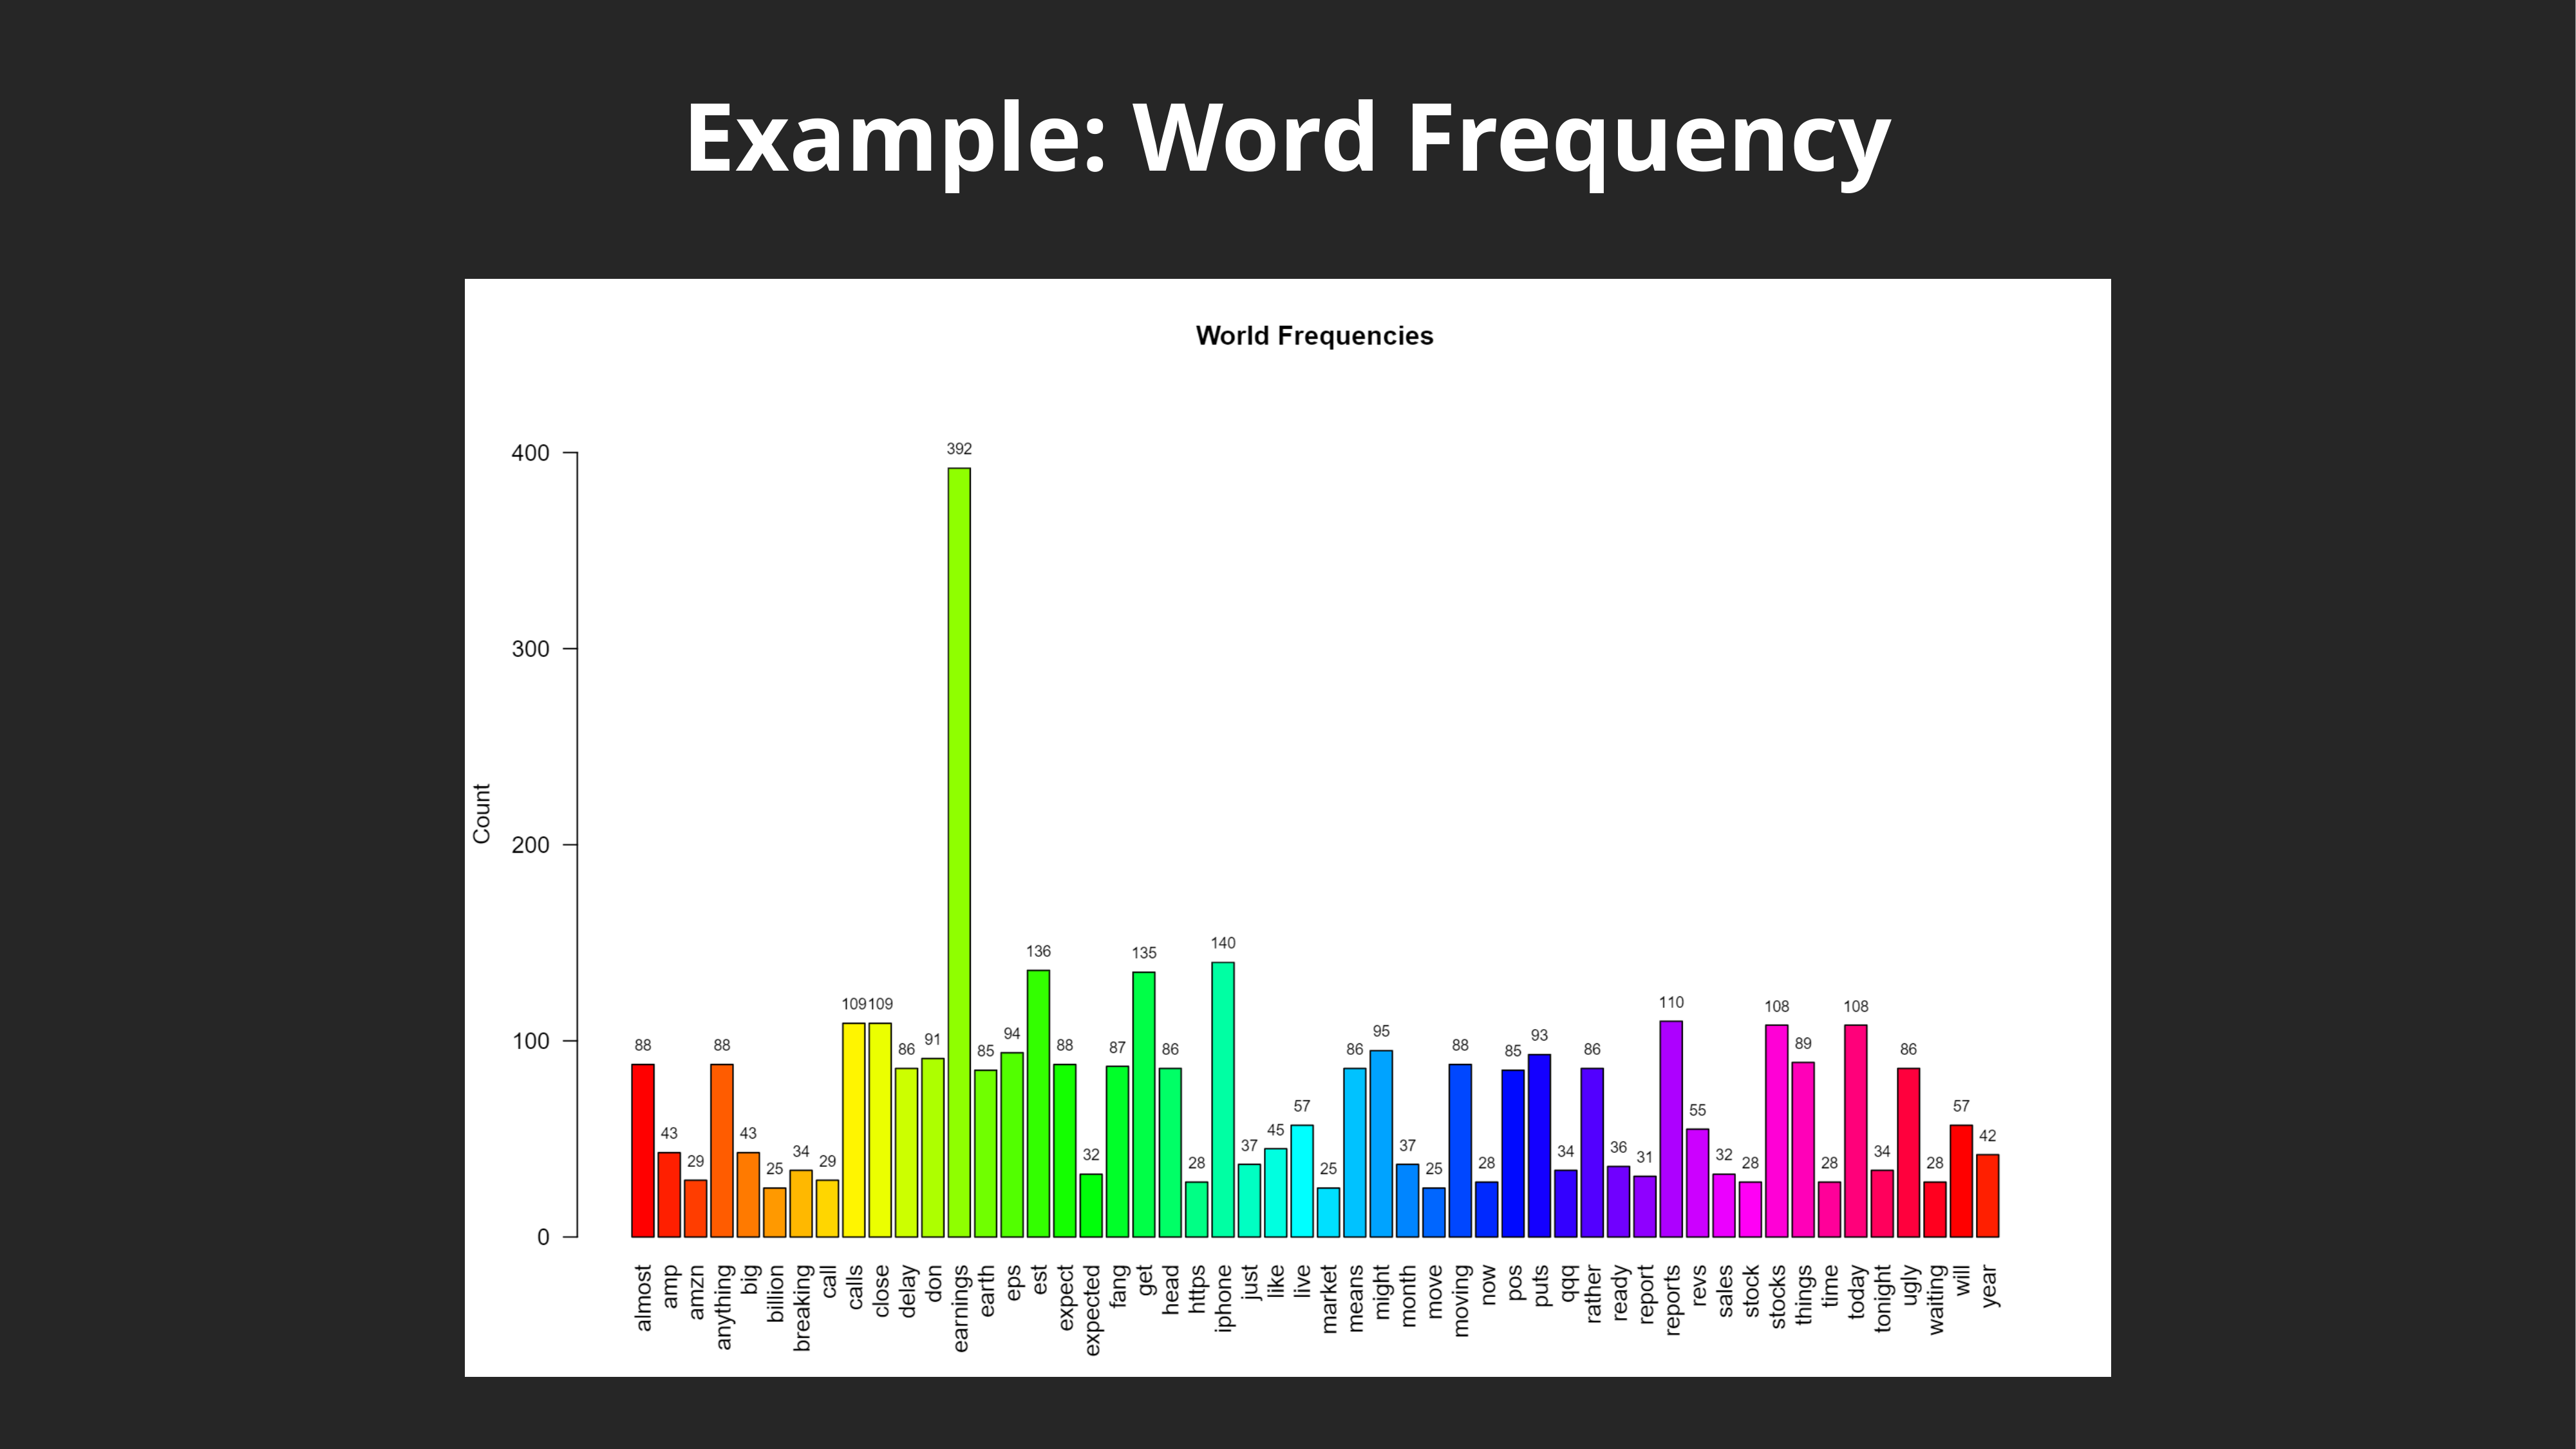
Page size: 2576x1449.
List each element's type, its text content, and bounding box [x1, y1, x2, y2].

picture [464, 279, 2111, 1377]
title Example: Word Frequency [129, 72, 2447, 314]
